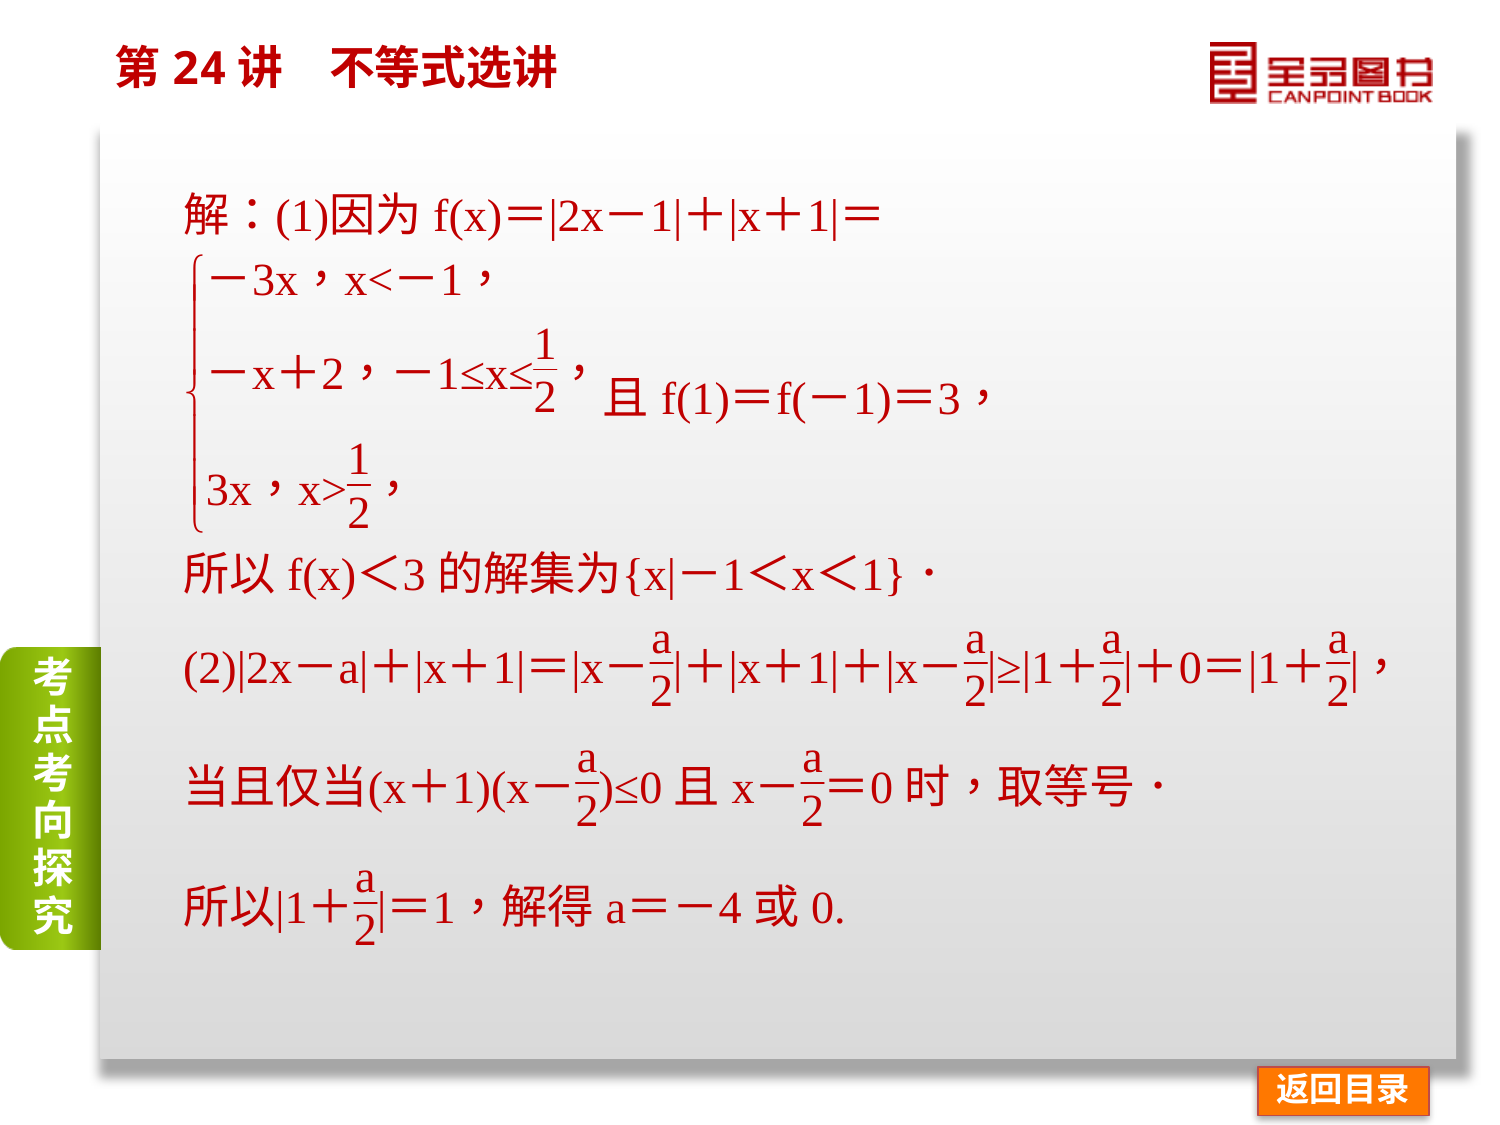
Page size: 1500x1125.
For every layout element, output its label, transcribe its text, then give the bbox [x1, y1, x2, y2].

picture [0, 647, 101, 950]
text_box 第24讲 不等式选讲 [100, 27, 1199, 106]
picture [1210, 42, 1433, 104]
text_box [182, 184, 1472, 1125]
